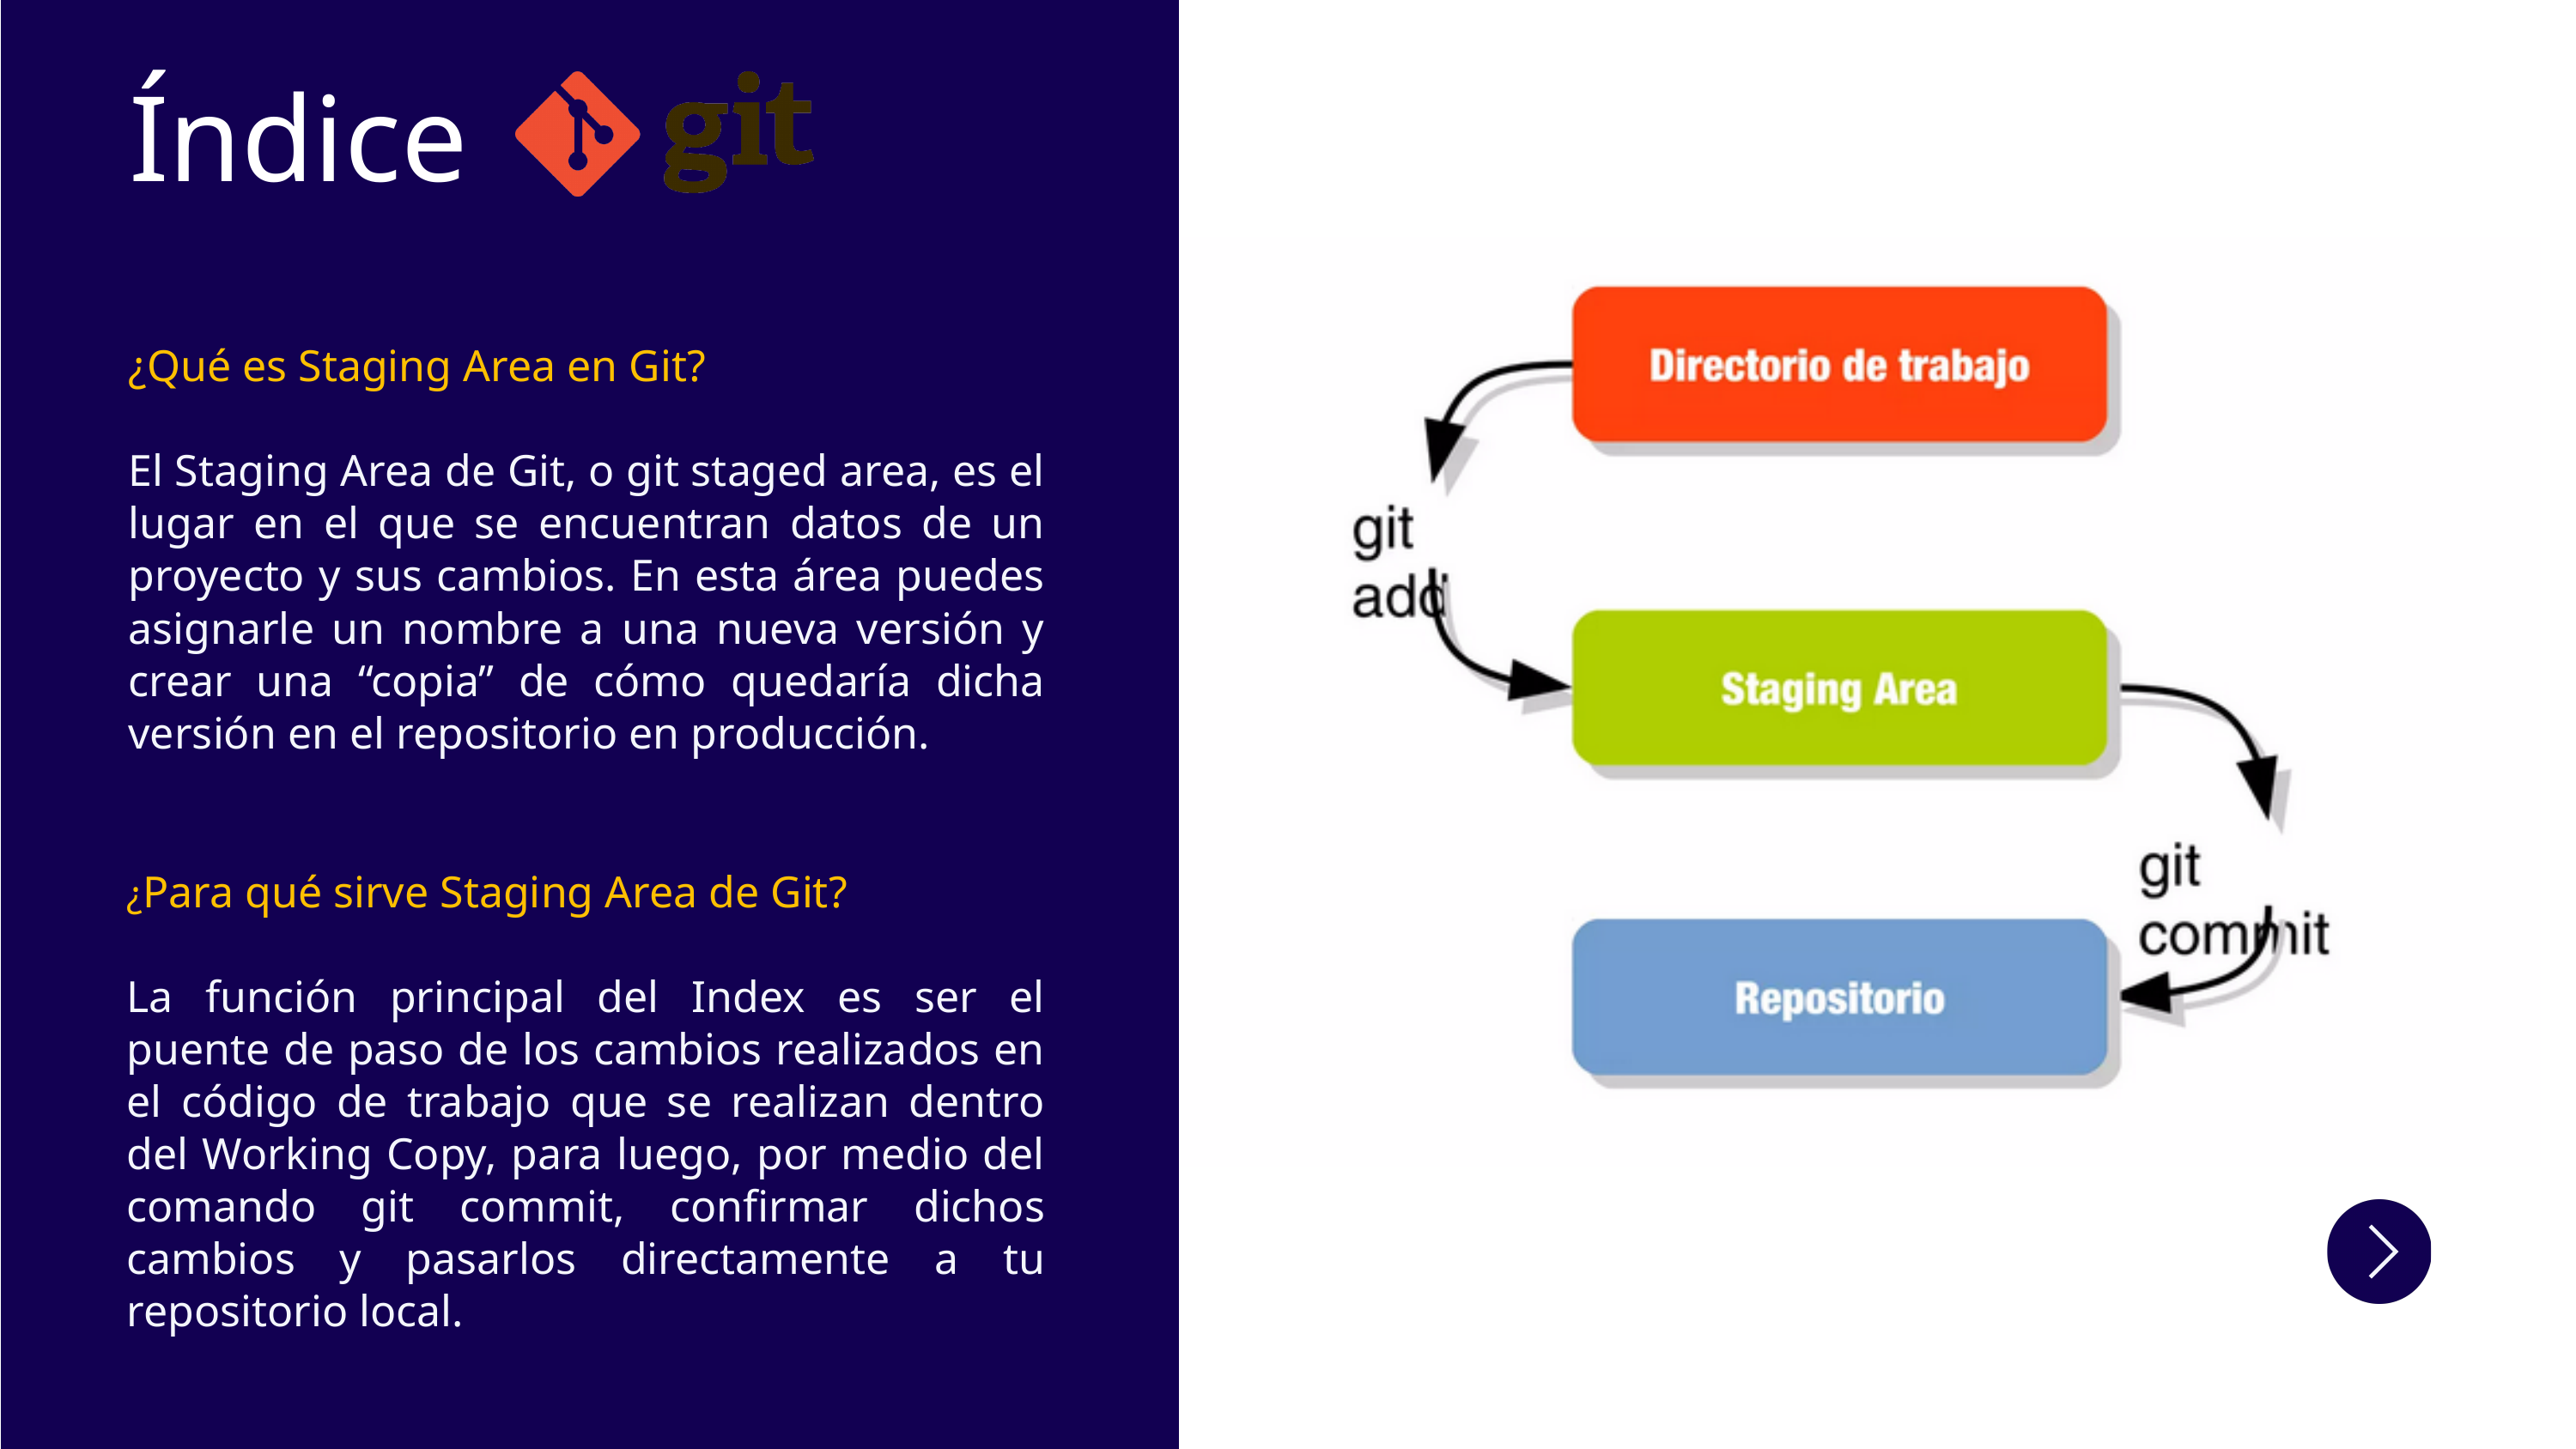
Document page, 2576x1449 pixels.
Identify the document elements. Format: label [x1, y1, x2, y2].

picture [1181, 237, 2542, 1191]
text_box [2327, 1199, 2432, 1304]
picture [514, 71, 814, 197]
text_box [0, 0, 1180, 1449]
